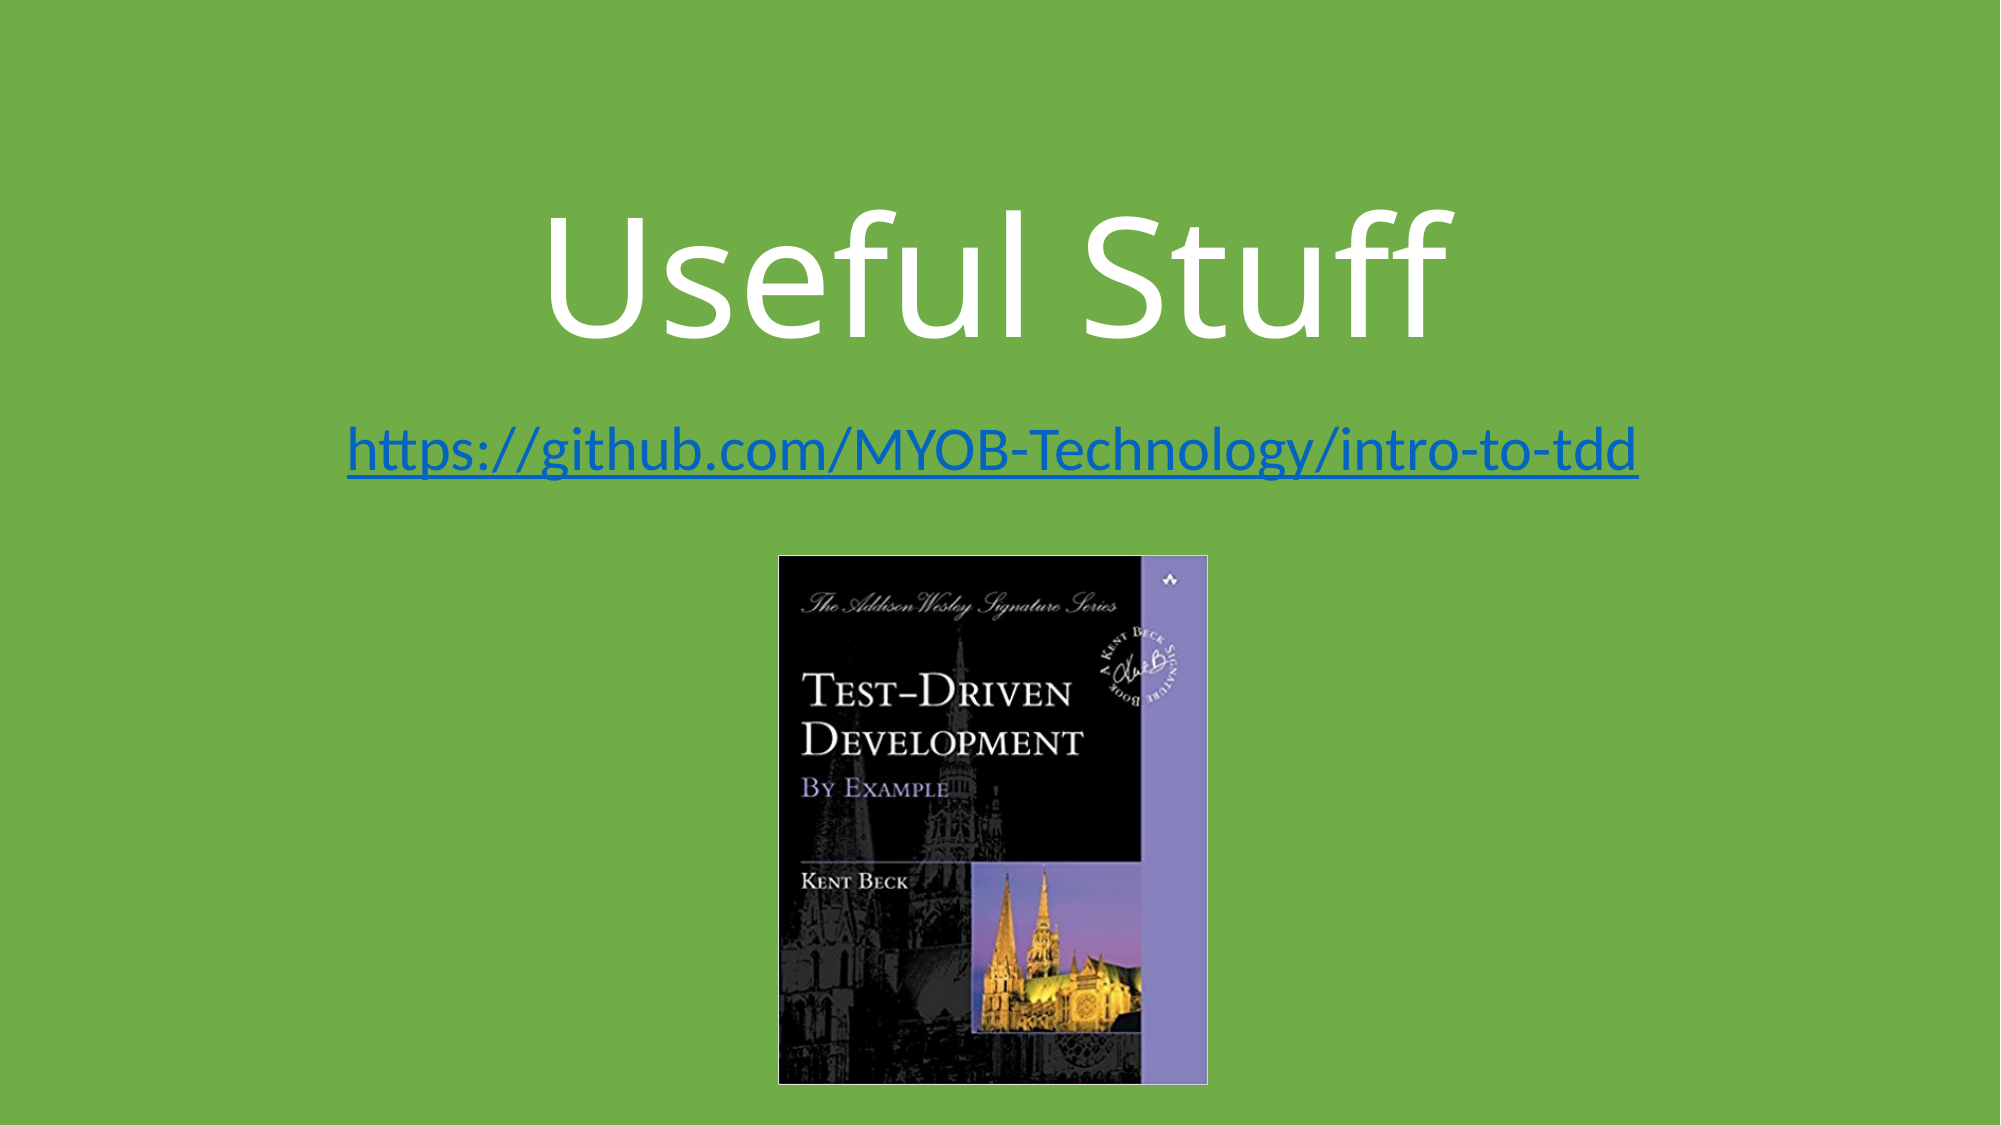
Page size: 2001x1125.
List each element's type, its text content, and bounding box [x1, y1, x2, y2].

text_box https://github.com/MYOB-Technology/intro-to-tdd [296, 400, 1689, 491]
text_box Useful Stuff [231, 163, 1754, 379]
picture [778, 555, 1208, 1085]
